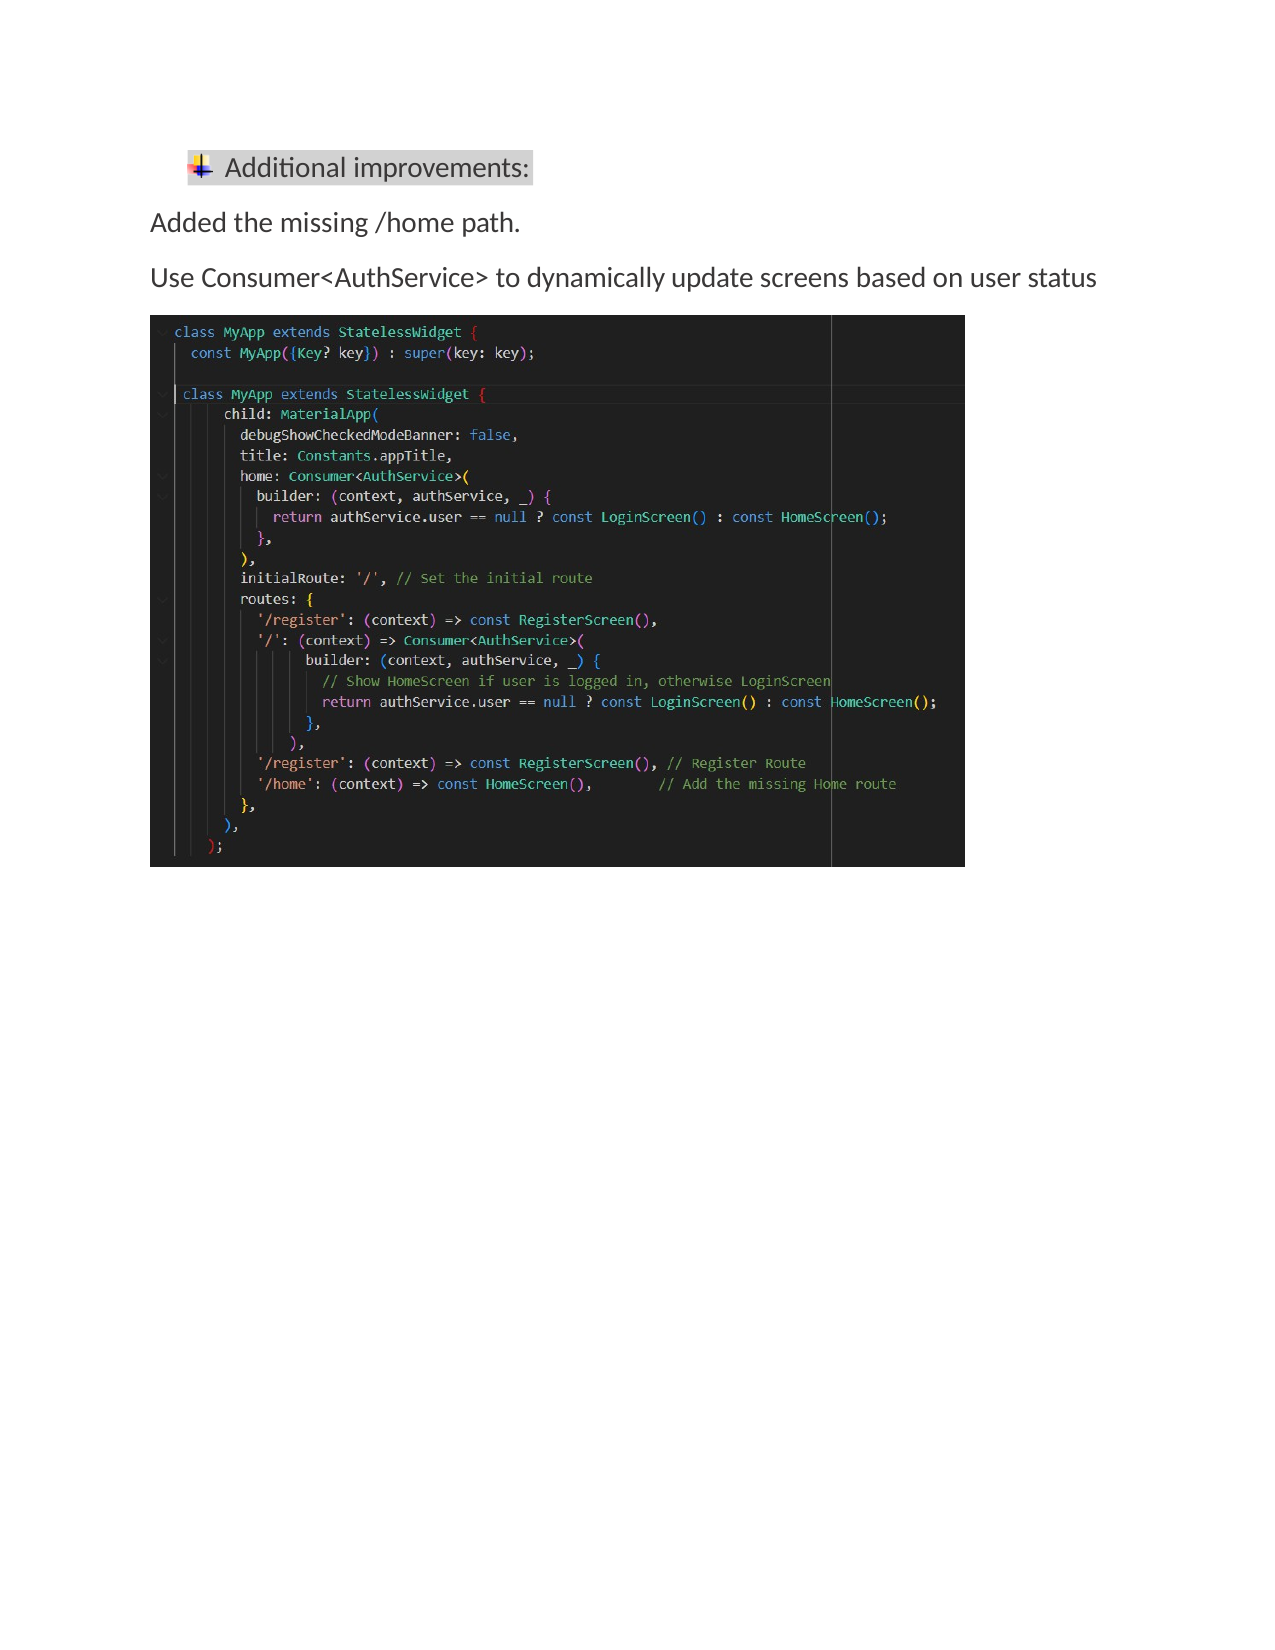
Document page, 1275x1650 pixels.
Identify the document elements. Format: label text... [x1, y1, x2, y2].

text_box Added the missing /home path. Use Consumer<AuthService> to dynamically update screens based on user status [147, 181, 1111, 294]
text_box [187, 149, 534, 186]
picture [149, 315, 966, 867]
